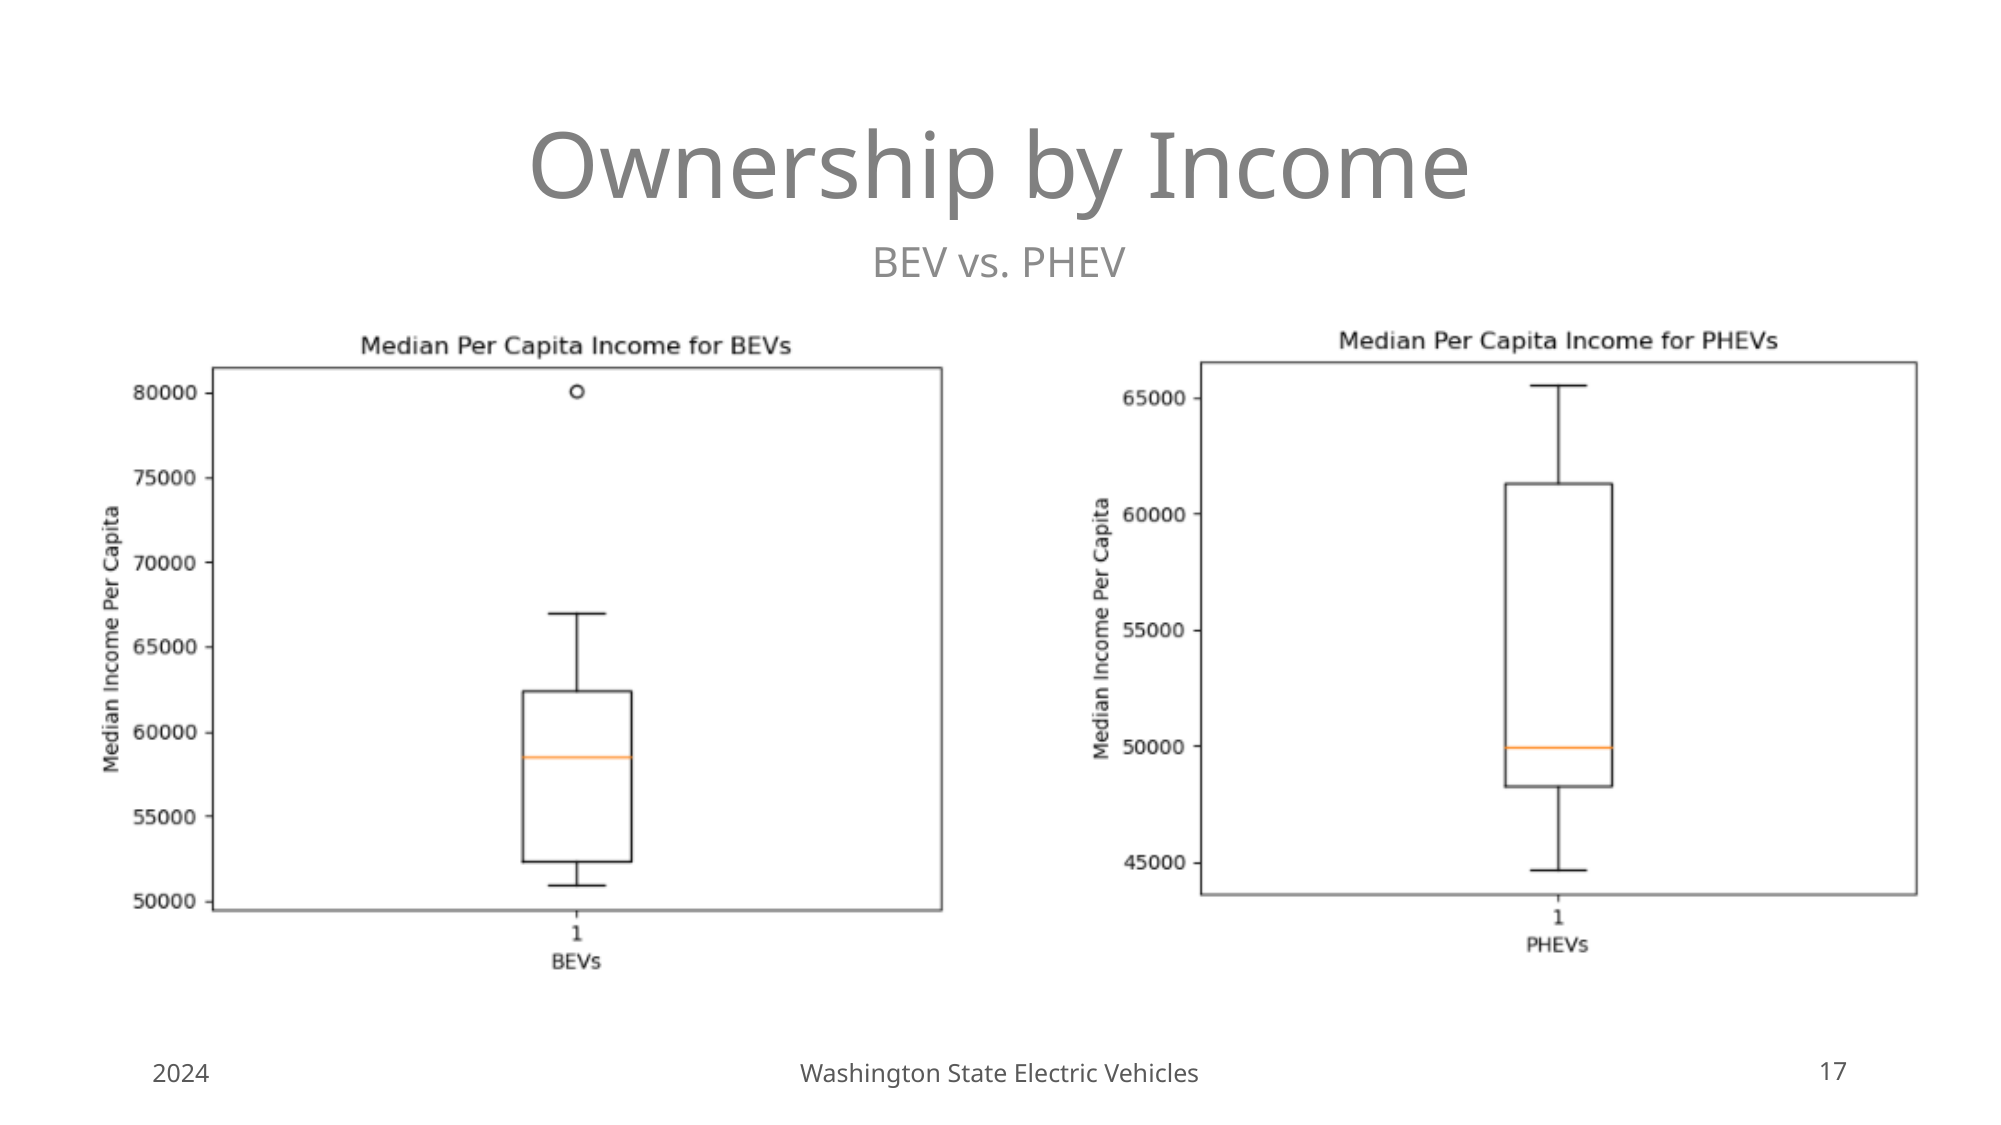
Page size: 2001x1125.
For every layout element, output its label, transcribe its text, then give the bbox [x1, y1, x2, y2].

footer Washington State Electric Vehicles [662, 1042, 1338, 1103]
picture [71, 312, 958, 977]
title Ownership by Income [137, 59, 1863, 278]
slide_number 2024 [137, 1042, 588, 1103]
slide_number 17 [1412, 1042, 1863, 1103]
list BEV vs. PHEV [136, 234, 1862, 309]
picture [1069, 322, 1929, 960]
